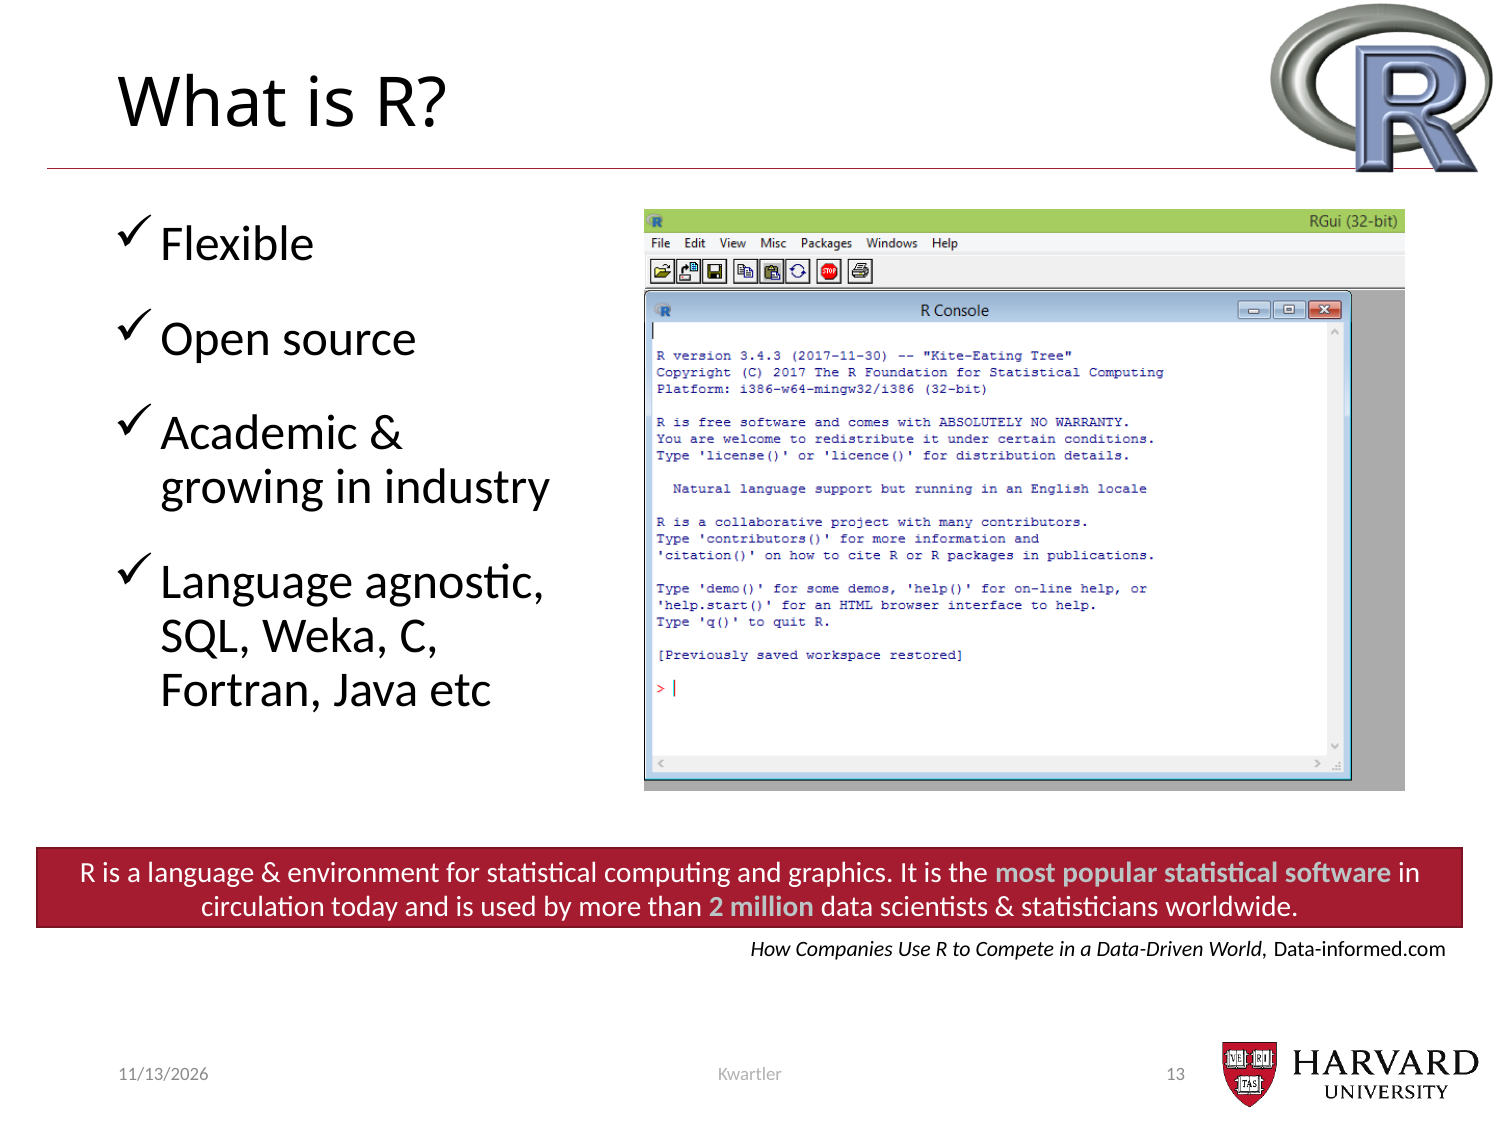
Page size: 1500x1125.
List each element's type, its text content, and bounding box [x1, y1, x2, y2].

text_box How Companies Use R to Compete in a Data-Driven World, Data-informed.com [735, 927, 1465, 969]
slide_number 13 [1059, 1042, 1200, 1103]
picture [1269, 2, 1493, 173]
title What is R? [103, 59, 1269, 157]
text_box R is a language & environment for statistical computing and graphics. It is the most popular statistical software in circulation today and is used by more than 2 million data scientists & statisticians worldwide. [36, 847, 1463, 928]
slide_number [103, 1042, 441, 1103]
list Flexible Open source Academic & growing in industry Language agnostic, SQL, Weka, C, Fortran, Java etc [98, 209, 583, 757]
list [644, 209, 1405, 791]
picture [1200, 1024, 1500, 1125]
footer Kwartler [496, 1042, 1004, 1103]
